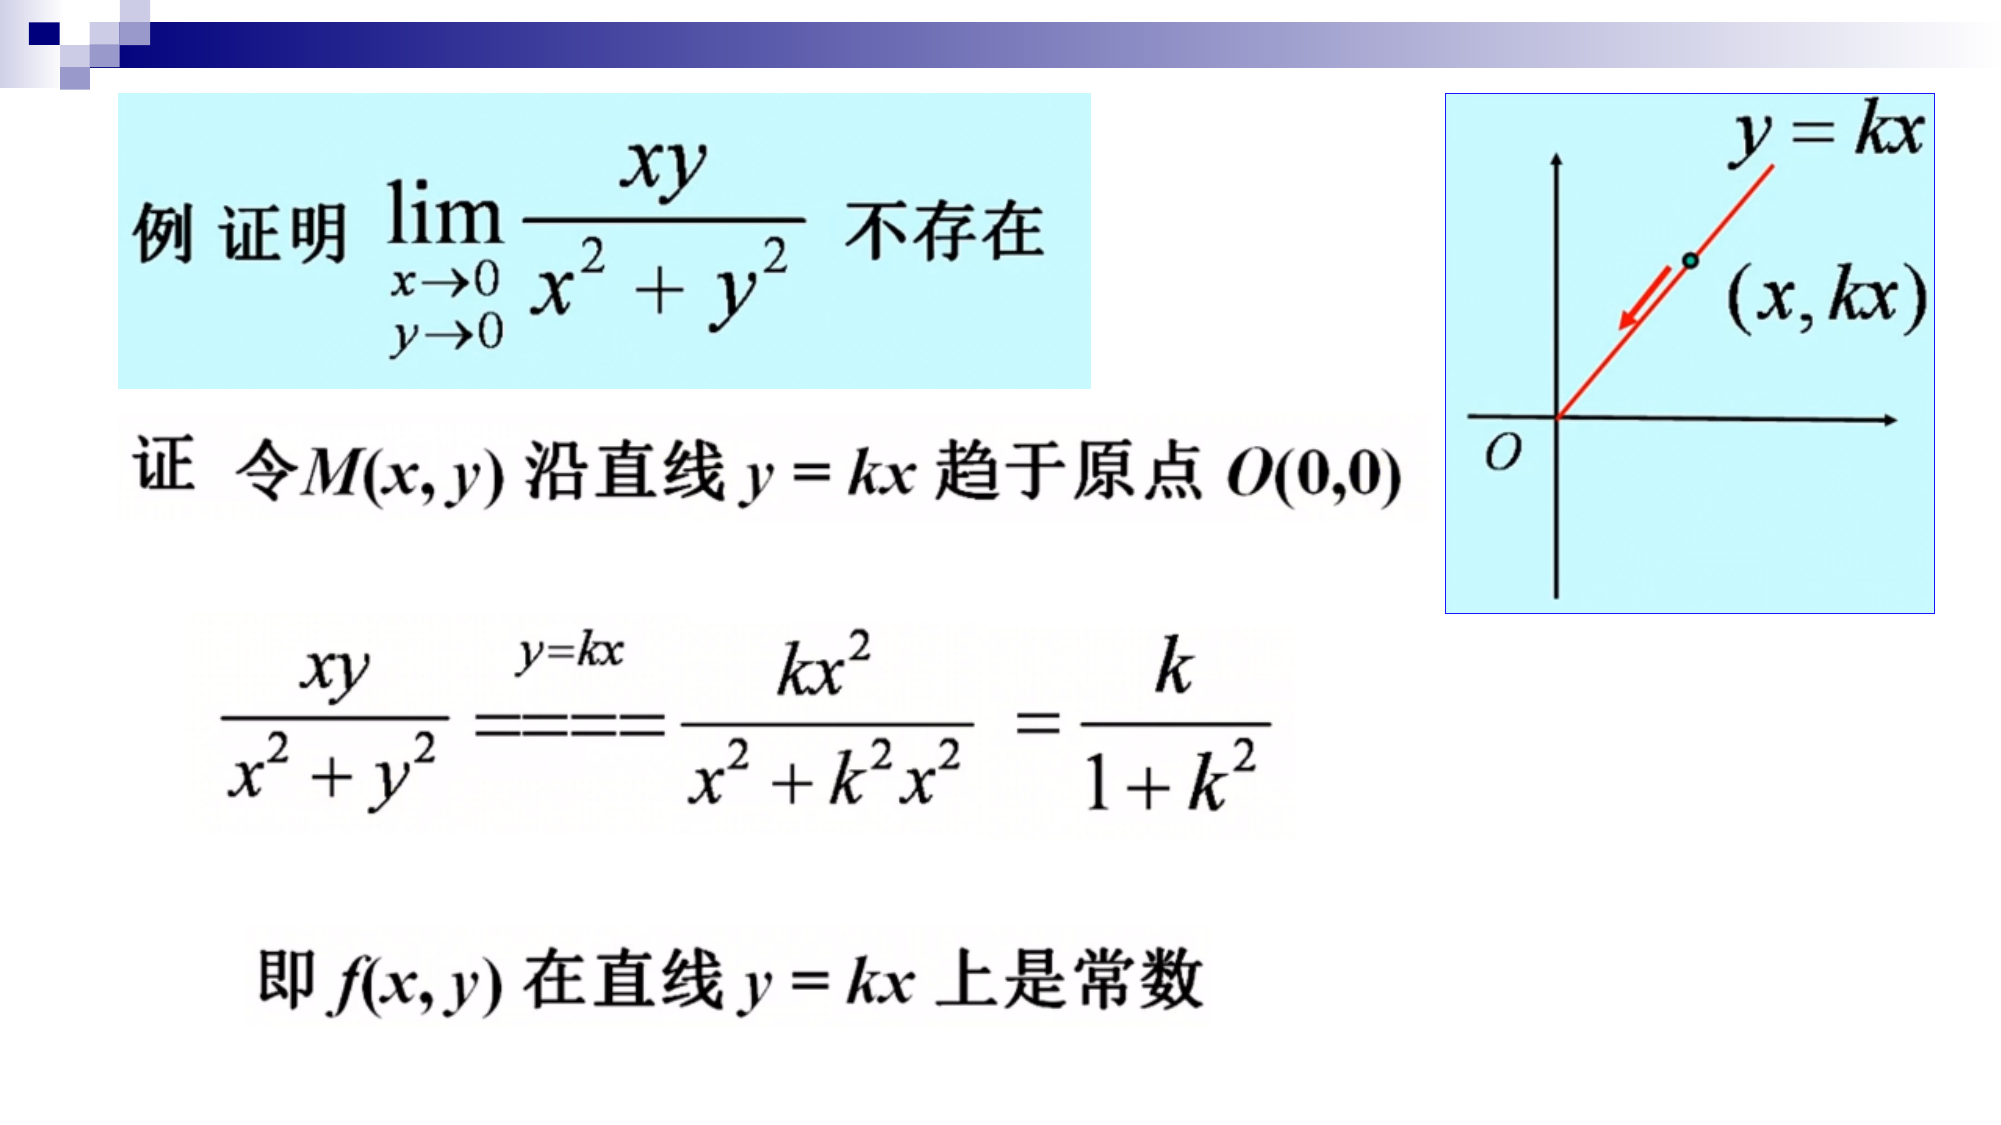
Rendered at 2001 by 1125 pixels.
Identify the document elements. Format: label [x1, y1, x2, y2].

picture [118, 412, 1429, 522]
picture [1445, 93, 1935, 614]
picture [186, 613, 1295, 840]
picture [118, 93, 1091, 389]
picture [245, 925, 1212, 1028]
